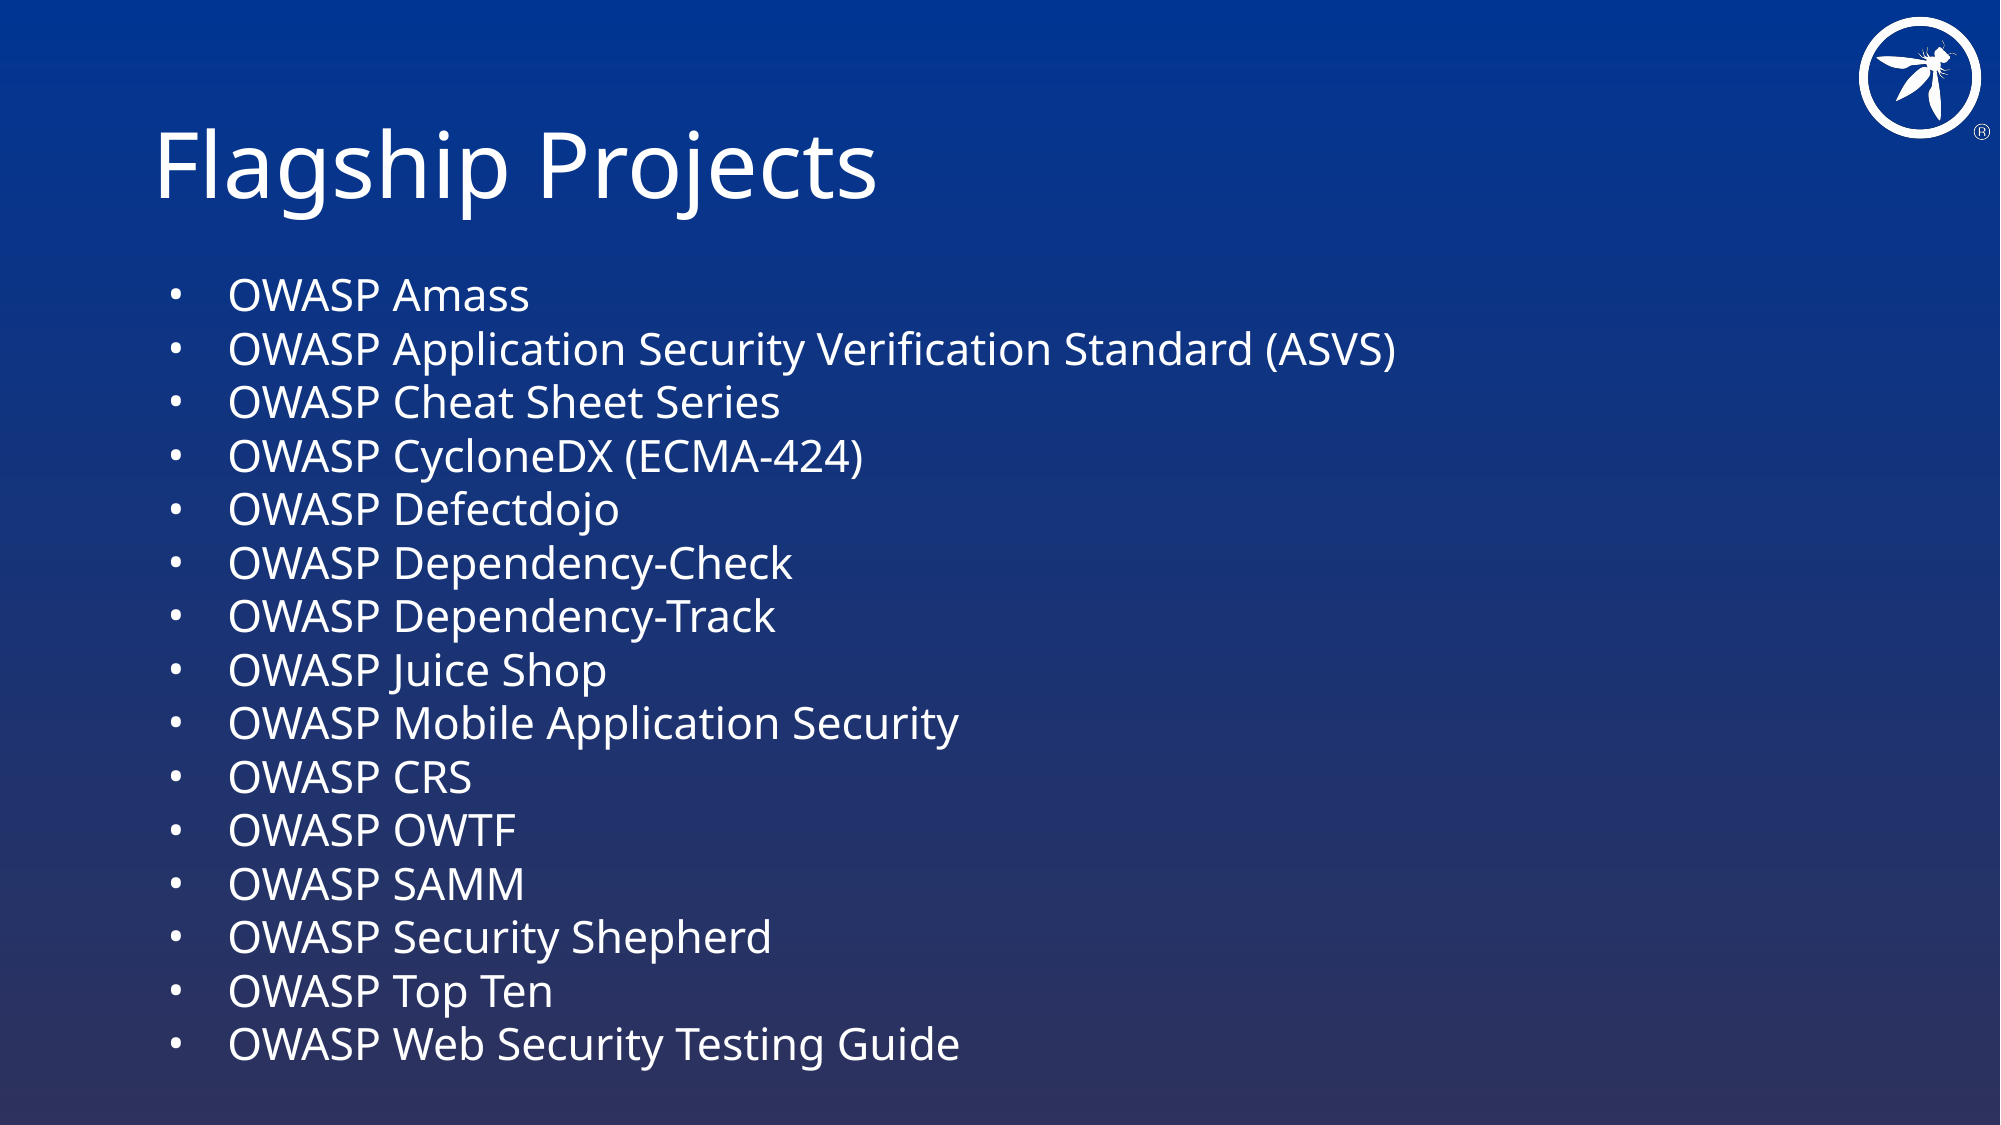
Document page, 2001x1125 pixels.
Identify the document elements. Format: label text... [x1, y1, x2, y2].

list OWASP Amass OWASP Application Security Verification Standard (ASVS) OWASP Cheat Sheet Series OWASP CycloneDX (ECMA-424) OWASP Defectdojo OWASP Dependency-Check OWASP Dependency-Track OWASP Juice Shop OWASP Mobile Application Security OWASP CRS OWASP OWTF OWASP SAMM OWASP Security Shepherd OWASP Top Ten OWASP Web Security Testing Guide [137, 259, 1863, 1093]
title Flagship Projects [137, 59, 1863, 259]
picture [1797, 0, 2001, 200]
